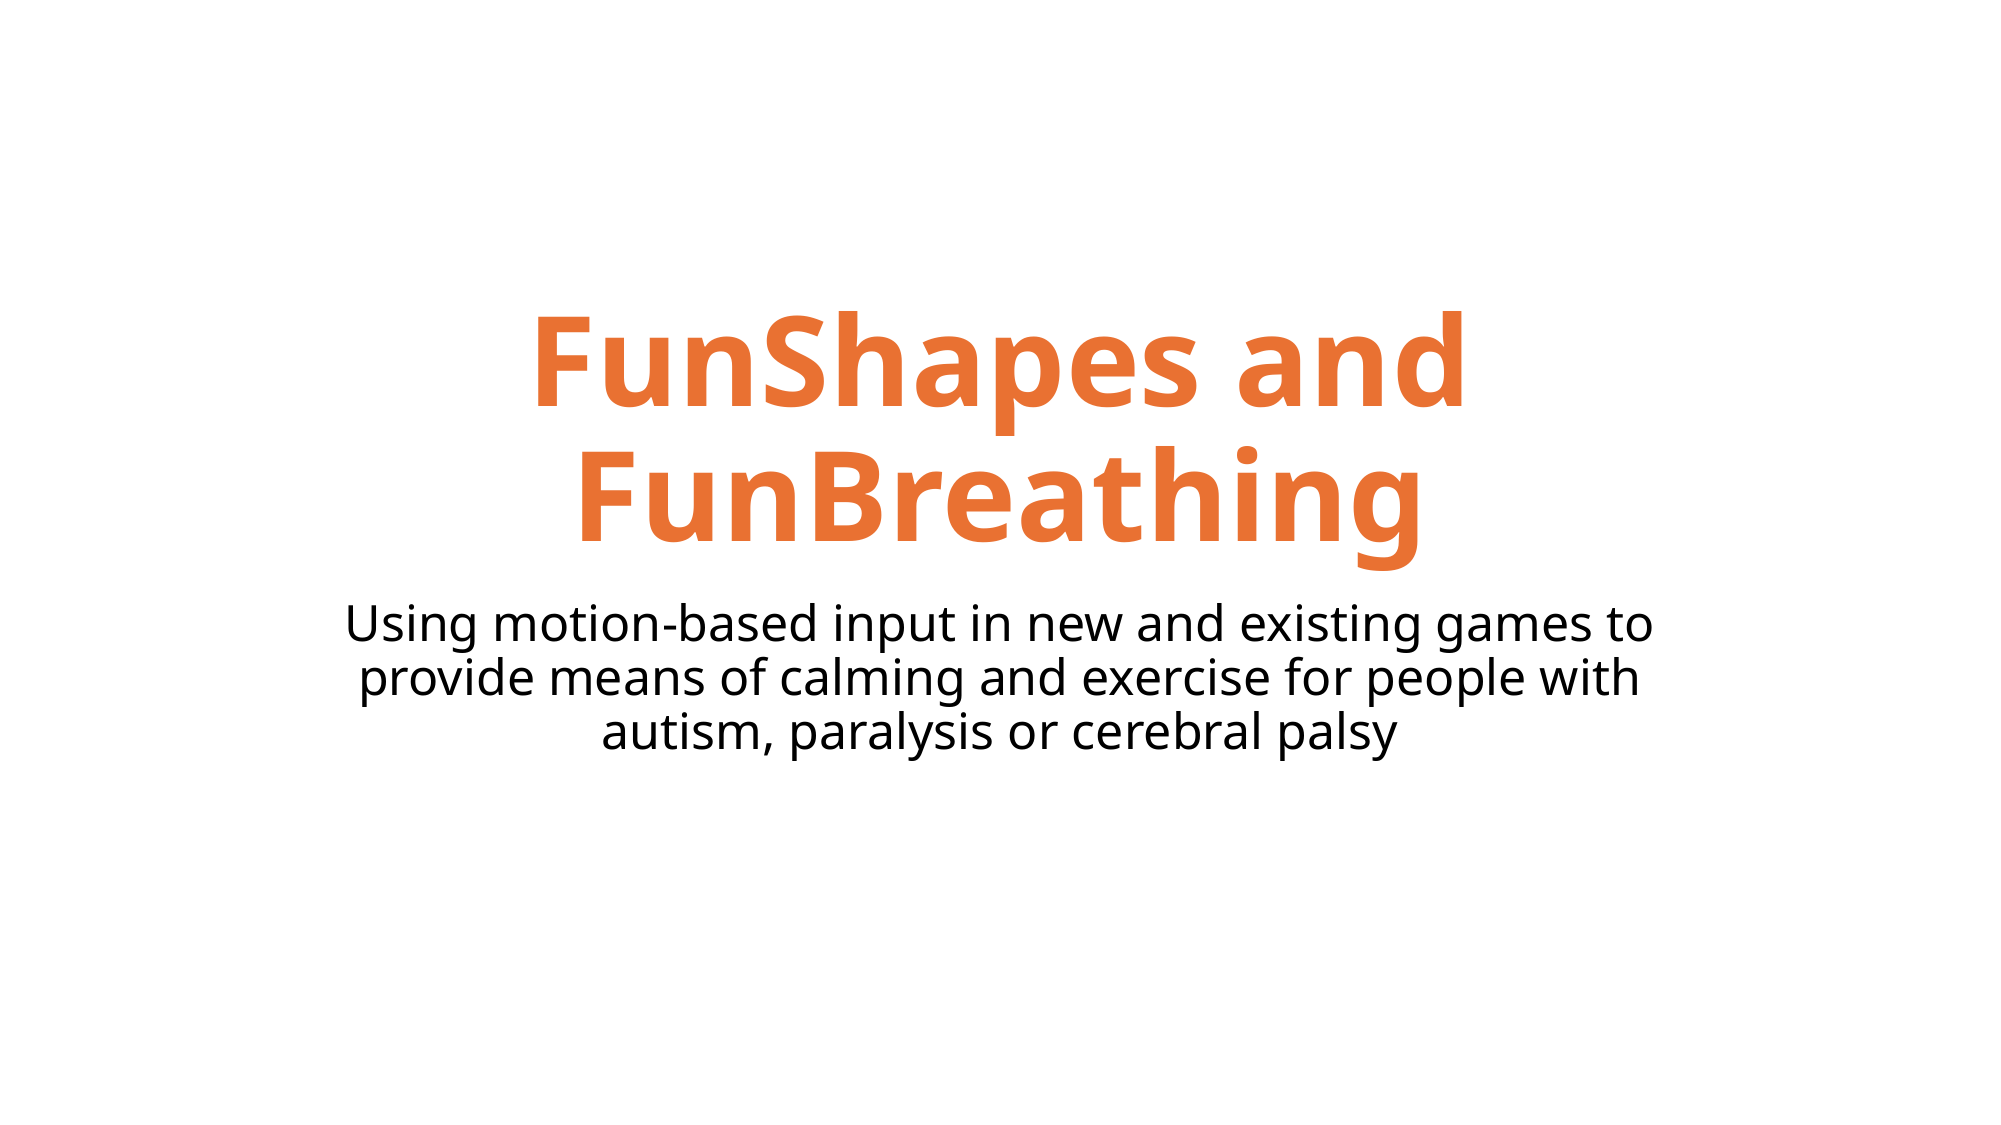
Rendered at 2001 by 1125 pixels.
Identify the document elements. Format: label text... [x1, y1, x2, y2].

subtitle Using motion-based input in new and existing games to provide means of calming and exercise for people with autism, paralysis or cerebral palsy [249, 590, 1750, 863]
title FunShapes and FunBreathing [249, 184, 1750, 576]
